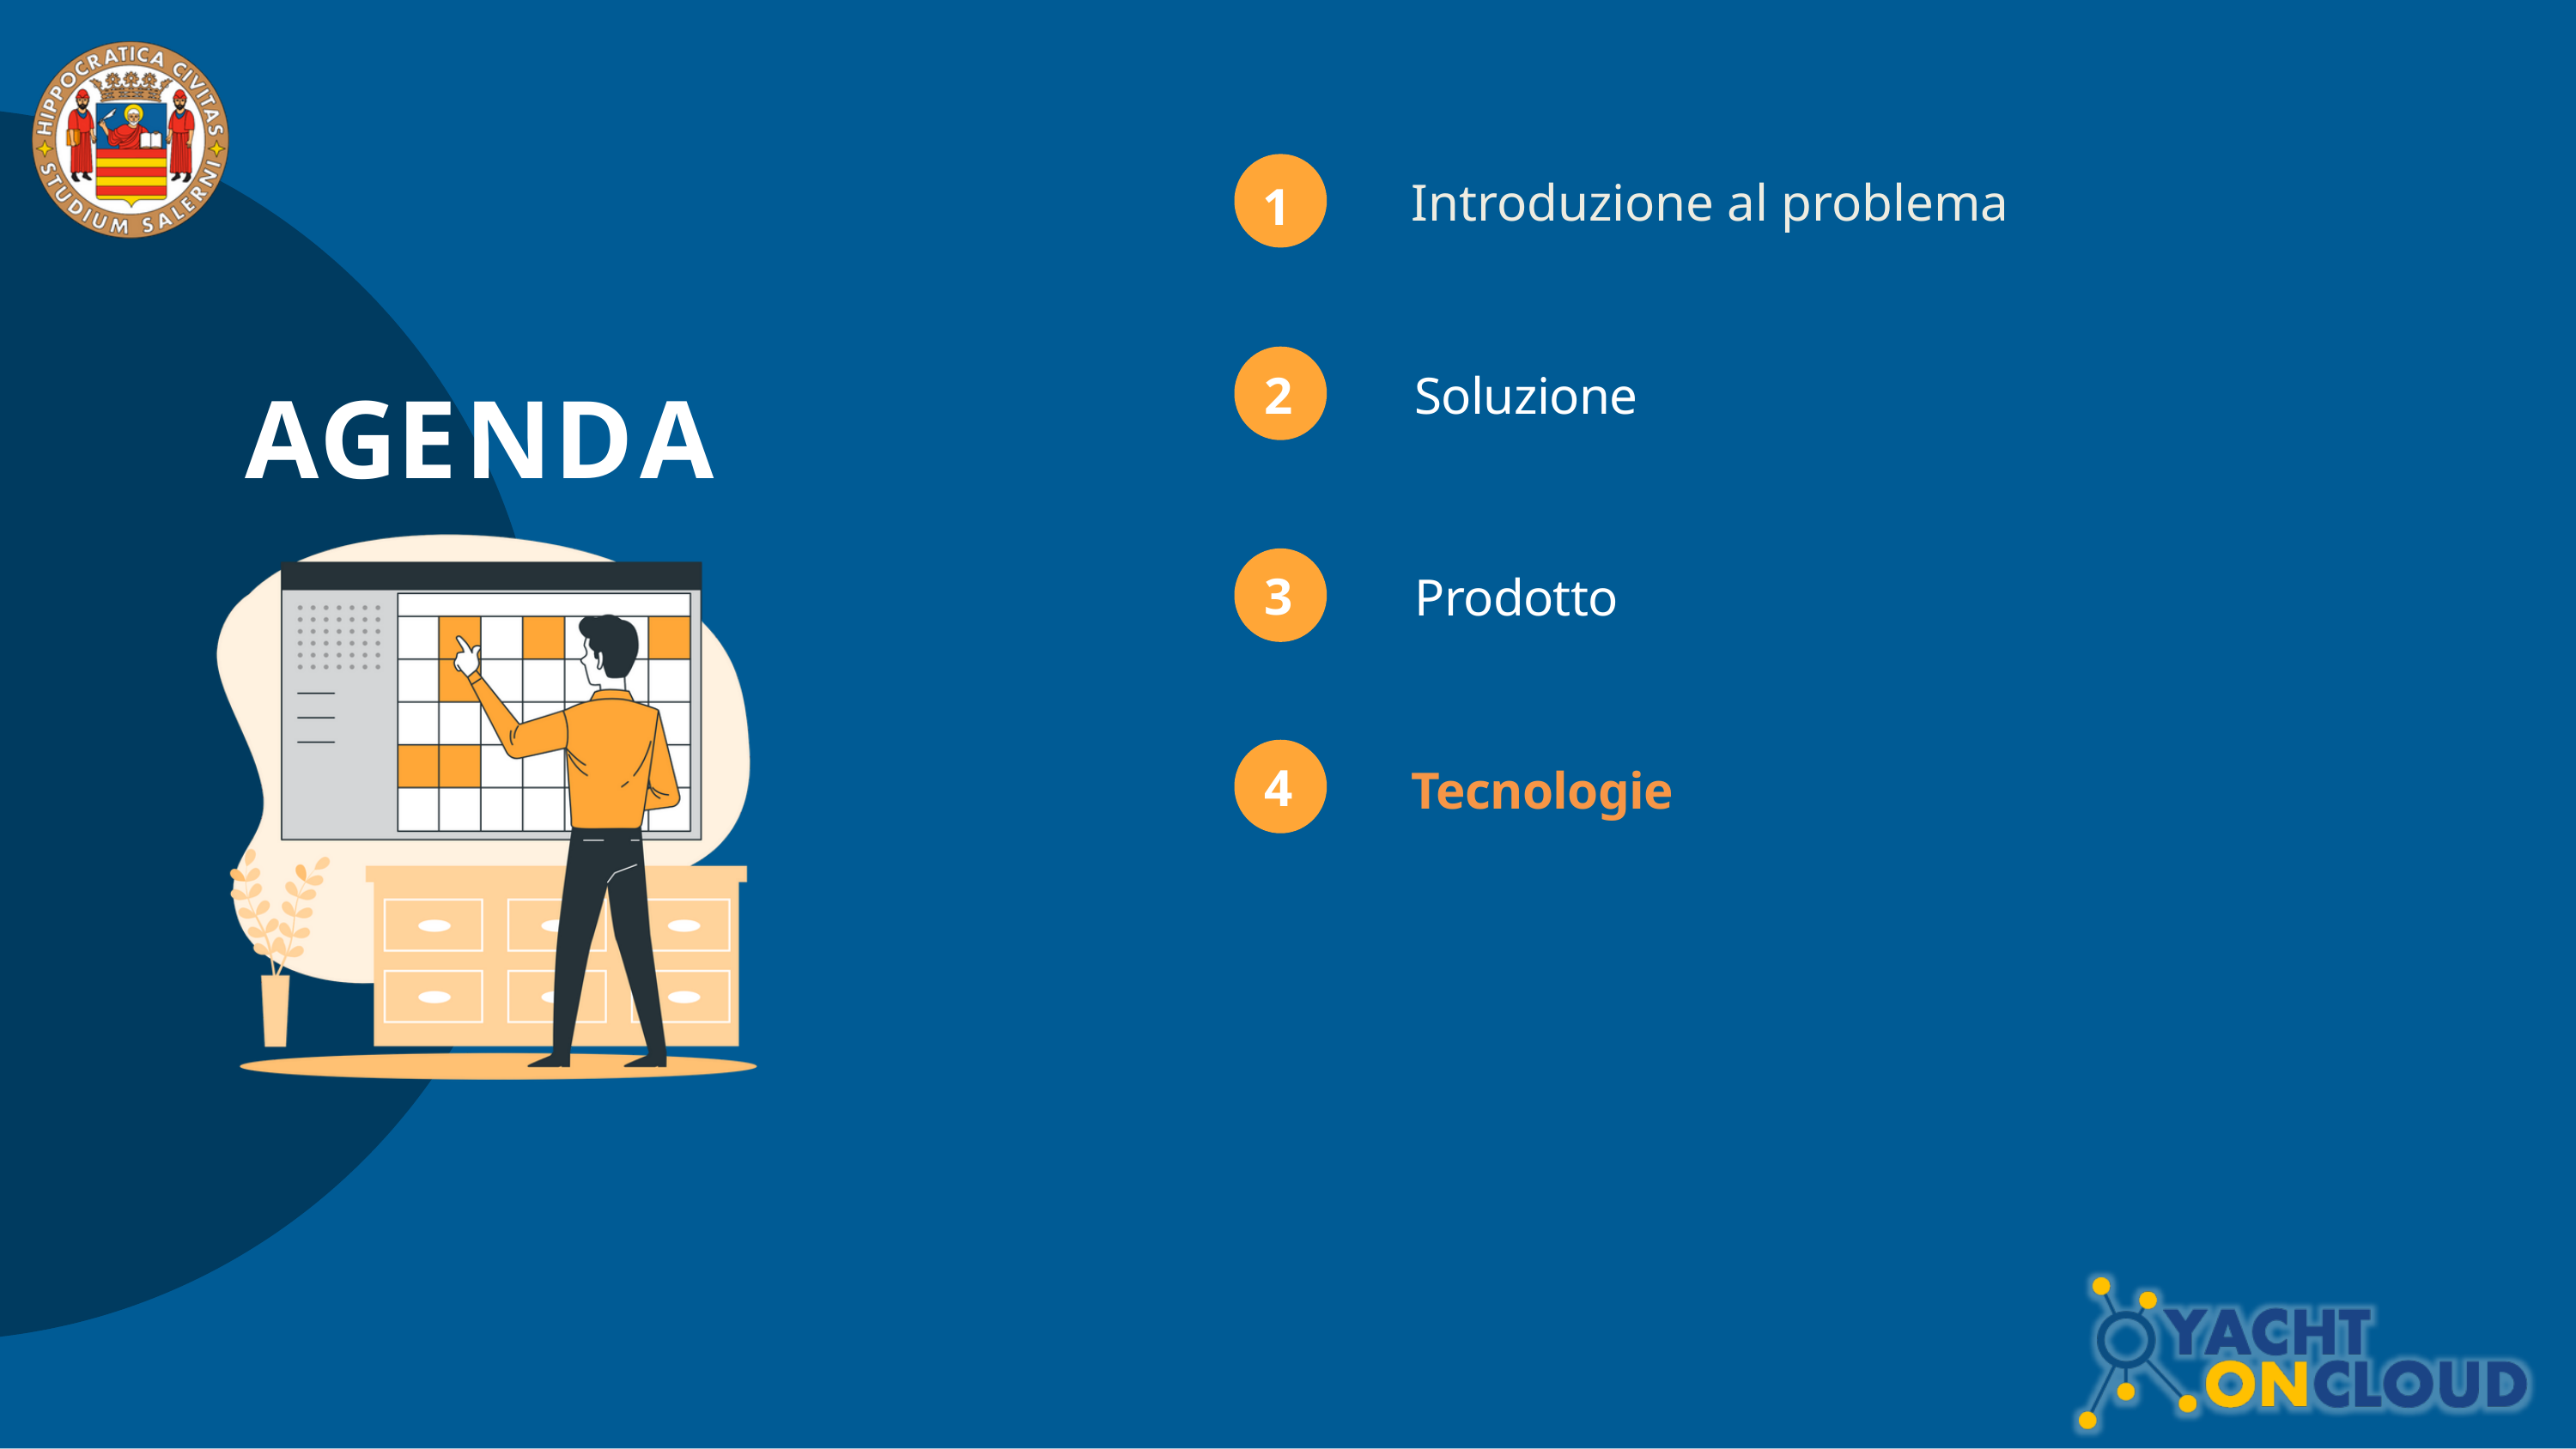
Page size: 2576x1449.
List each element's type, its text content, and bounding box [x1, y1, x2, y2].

text_box 4 [1262, 755, 1385, 817]
text_box [1234, 739, 1315, 834]
picture [2079, 1277, 2566, 1449]
text_box 1 [1261, 173, 1383, 235]
text_box 2 [1262, 361, 1385, 424]
text_box [1234, 346, 1315, 440]
text_box Soluzione [1413, 361, 2017, 424]
title AGENDA [242, 369, 751, 430]
text_box Tecnologie [1409, 756, 2153, 819]
text_box Introduzione al problema [1409, 169, 2285, 232]
text_box [1234, 548, 1316, 642]
text_box [1234, 154, 1318, 248]
text_box Prodotto [1413, 564, 2156, 627]
picture [106, 431, 844, 1168]
text_box 3 [1262, 563, 1385, 626]
text_box [0, 111, 433, 1337]
picture [31, 40, 230, 239]
